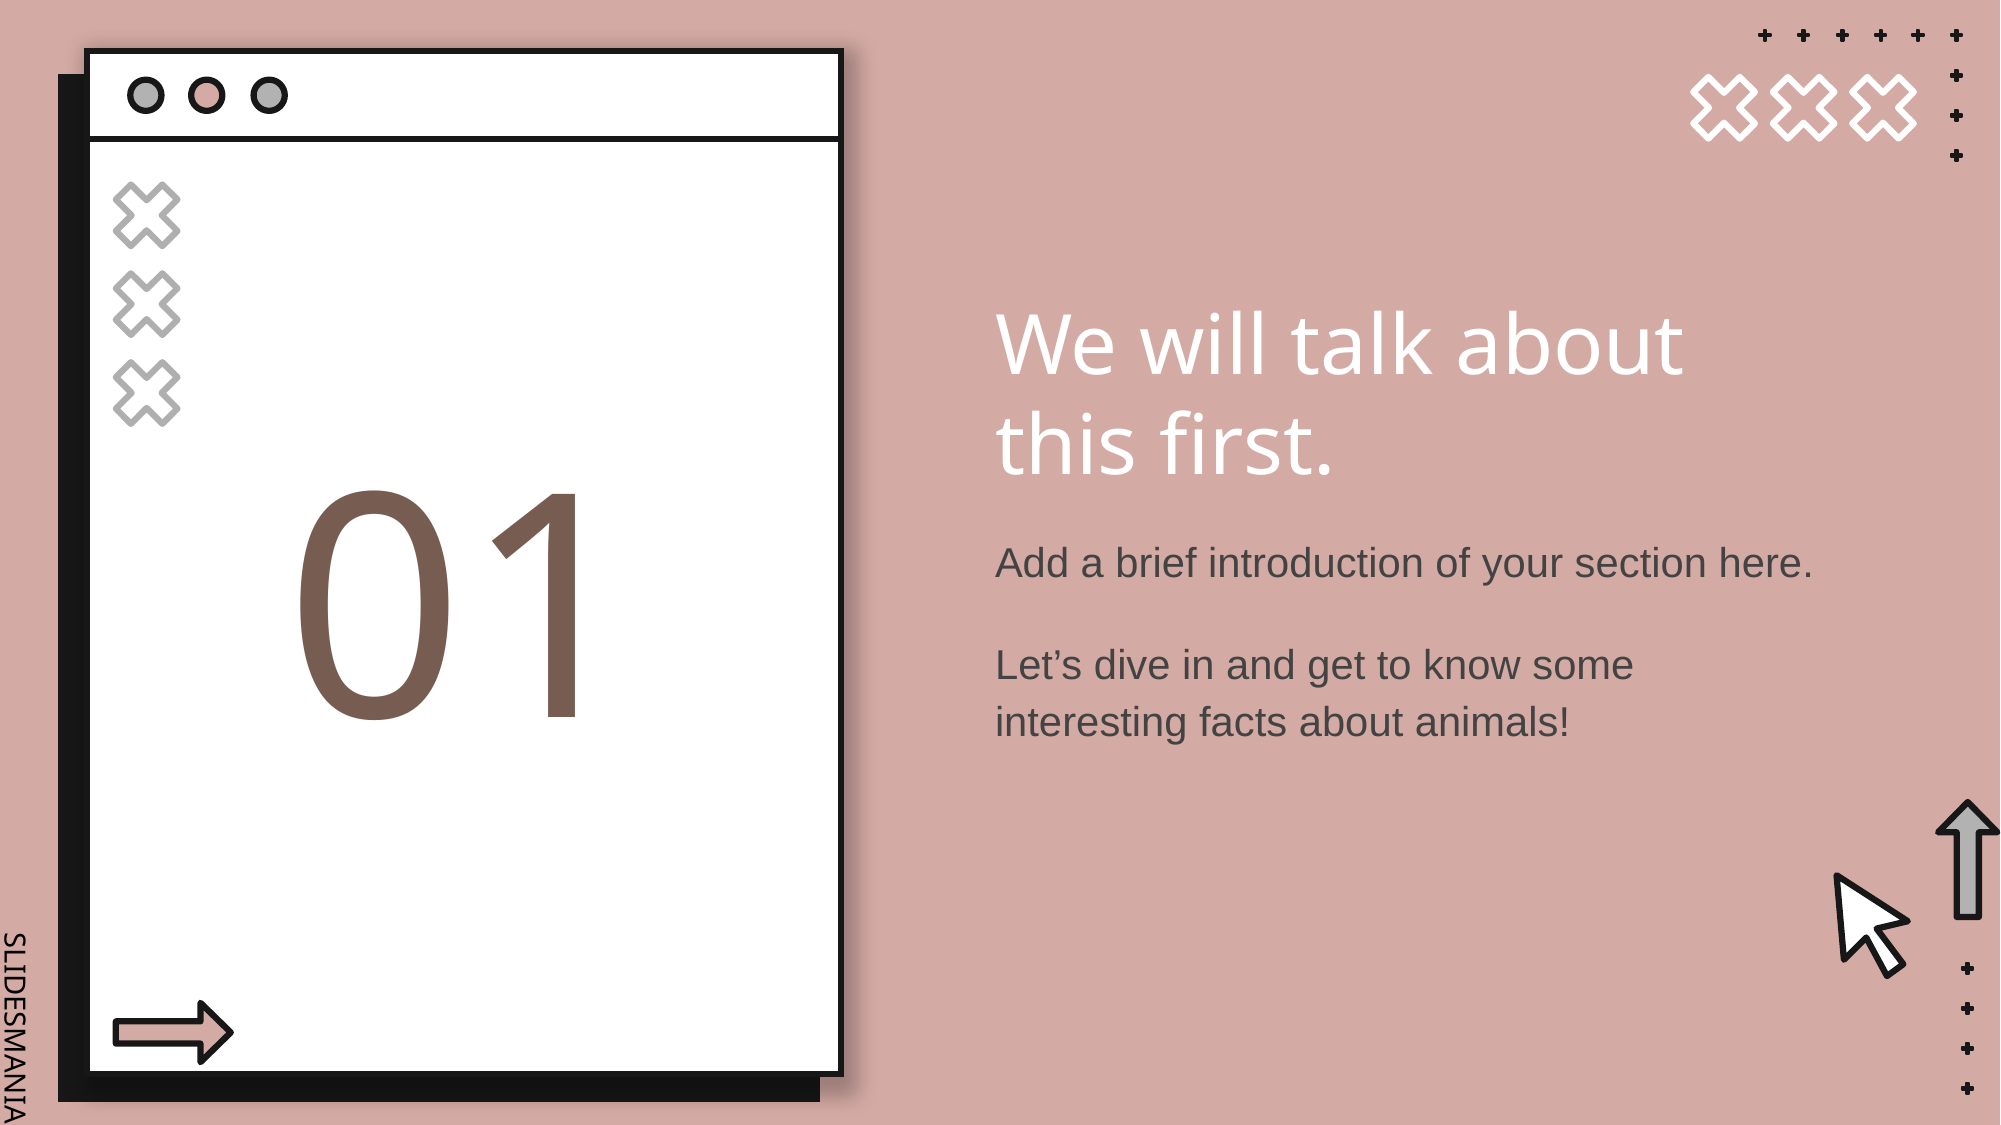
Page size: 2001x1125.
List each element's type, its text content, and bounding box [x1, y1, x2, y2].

list Add a brief introduction of your section here. Let’s dive in and get to know some interesting facts about animals! [975, 508, 1847, 939]
title We will talk about this first. [975, 271, 1847, 397]
title 01 [164, 208, 764, 977]
